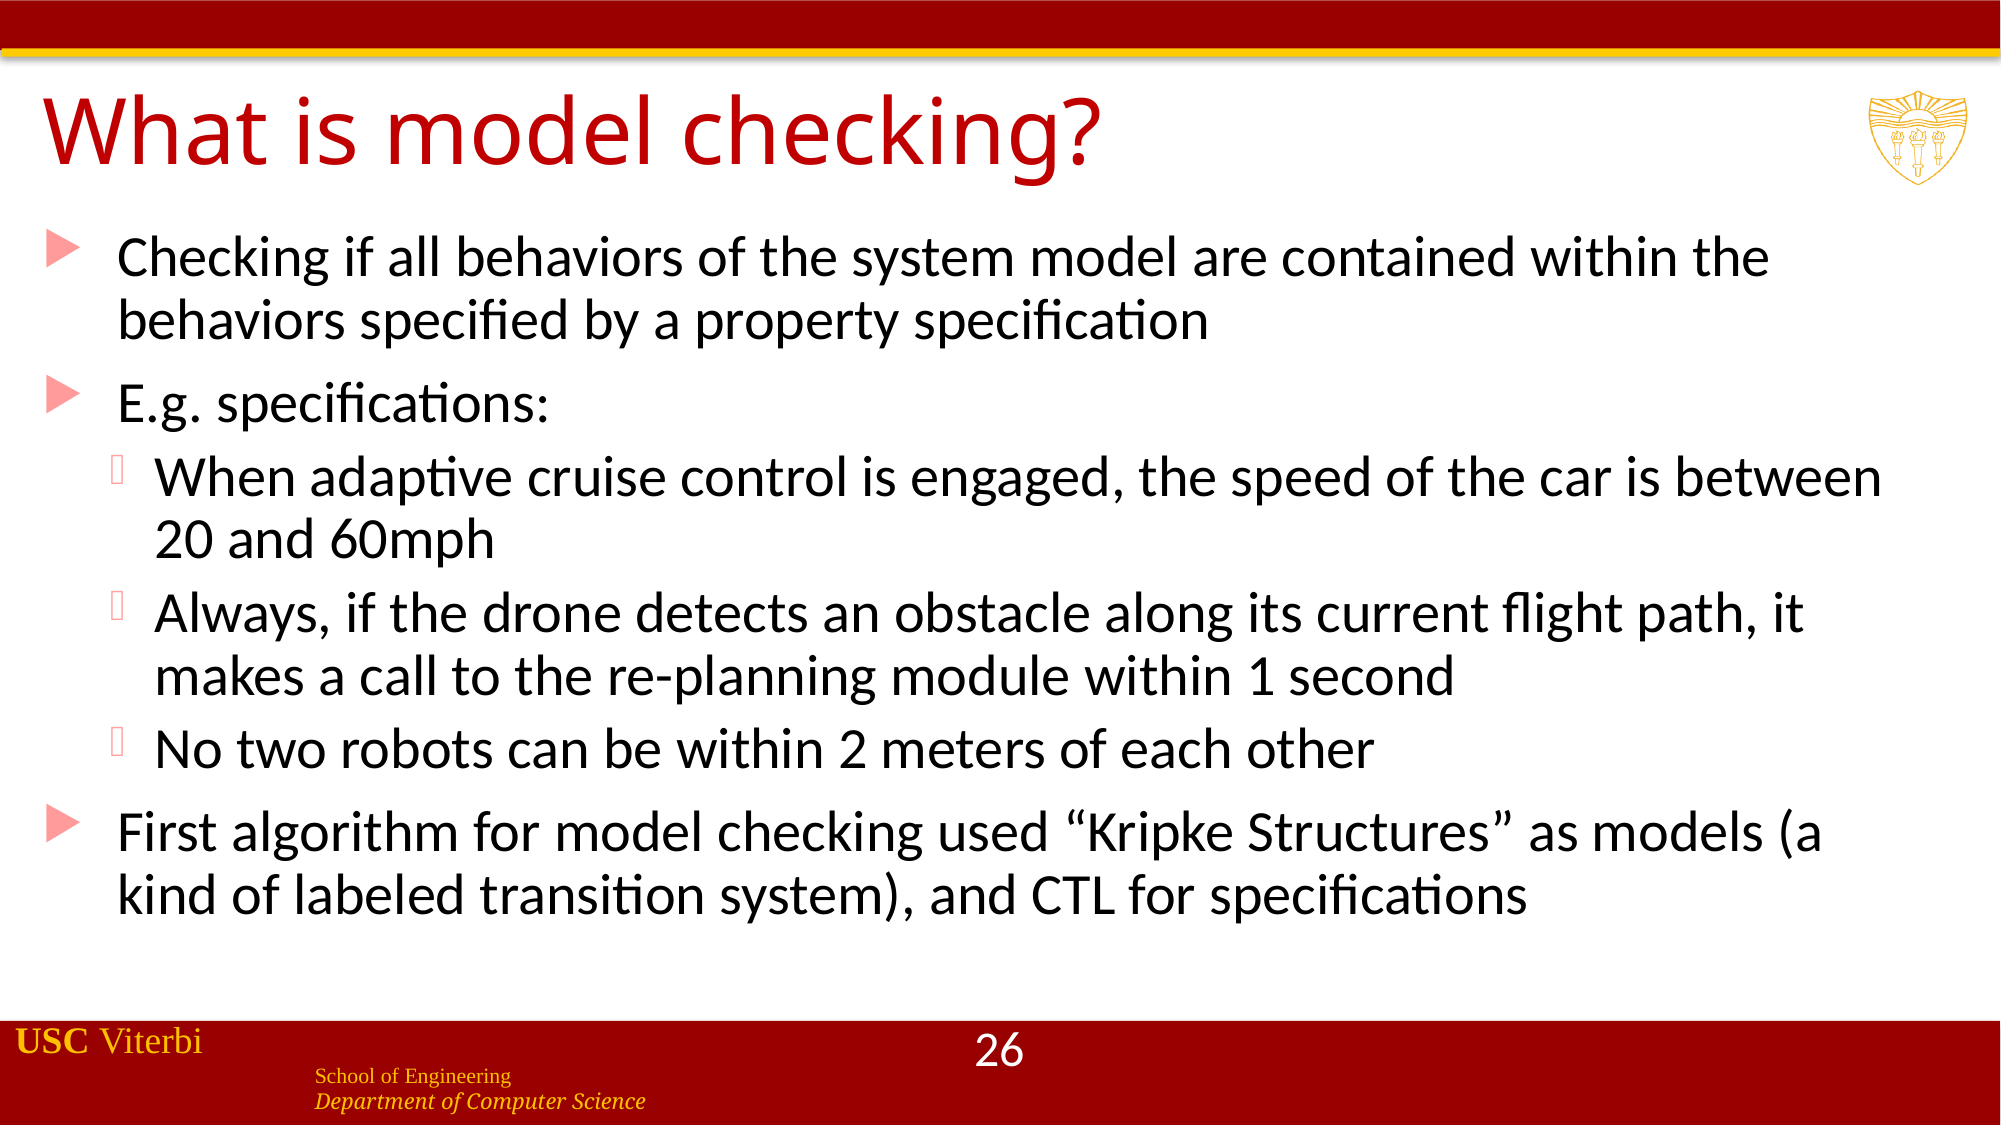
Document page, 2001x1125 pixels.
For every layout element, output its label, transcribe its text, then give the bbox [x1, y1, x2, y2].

title What is model checking? [27, 70, 1819, 199]
slide_number 26 [774, 1016, 1225, 1077]
list Checking if all behaviors of the system model are contained within the behaviors specified by a property specification E.g. specifications: When adaptive cruise control is engaged, the speed of the car is between 20 and 60mph Always, if the drone detects an obstacle along its current flight path, it makes a call to the re-planning module within 1 second No two robots can be within 2 meters of each other First algorithm for model checking used “Kripke Structures” as models (a kind of labeled transition system), and CTL for specifications [27, 218, 1947, 1006]
picture [1836, 76, 2000, 199]
